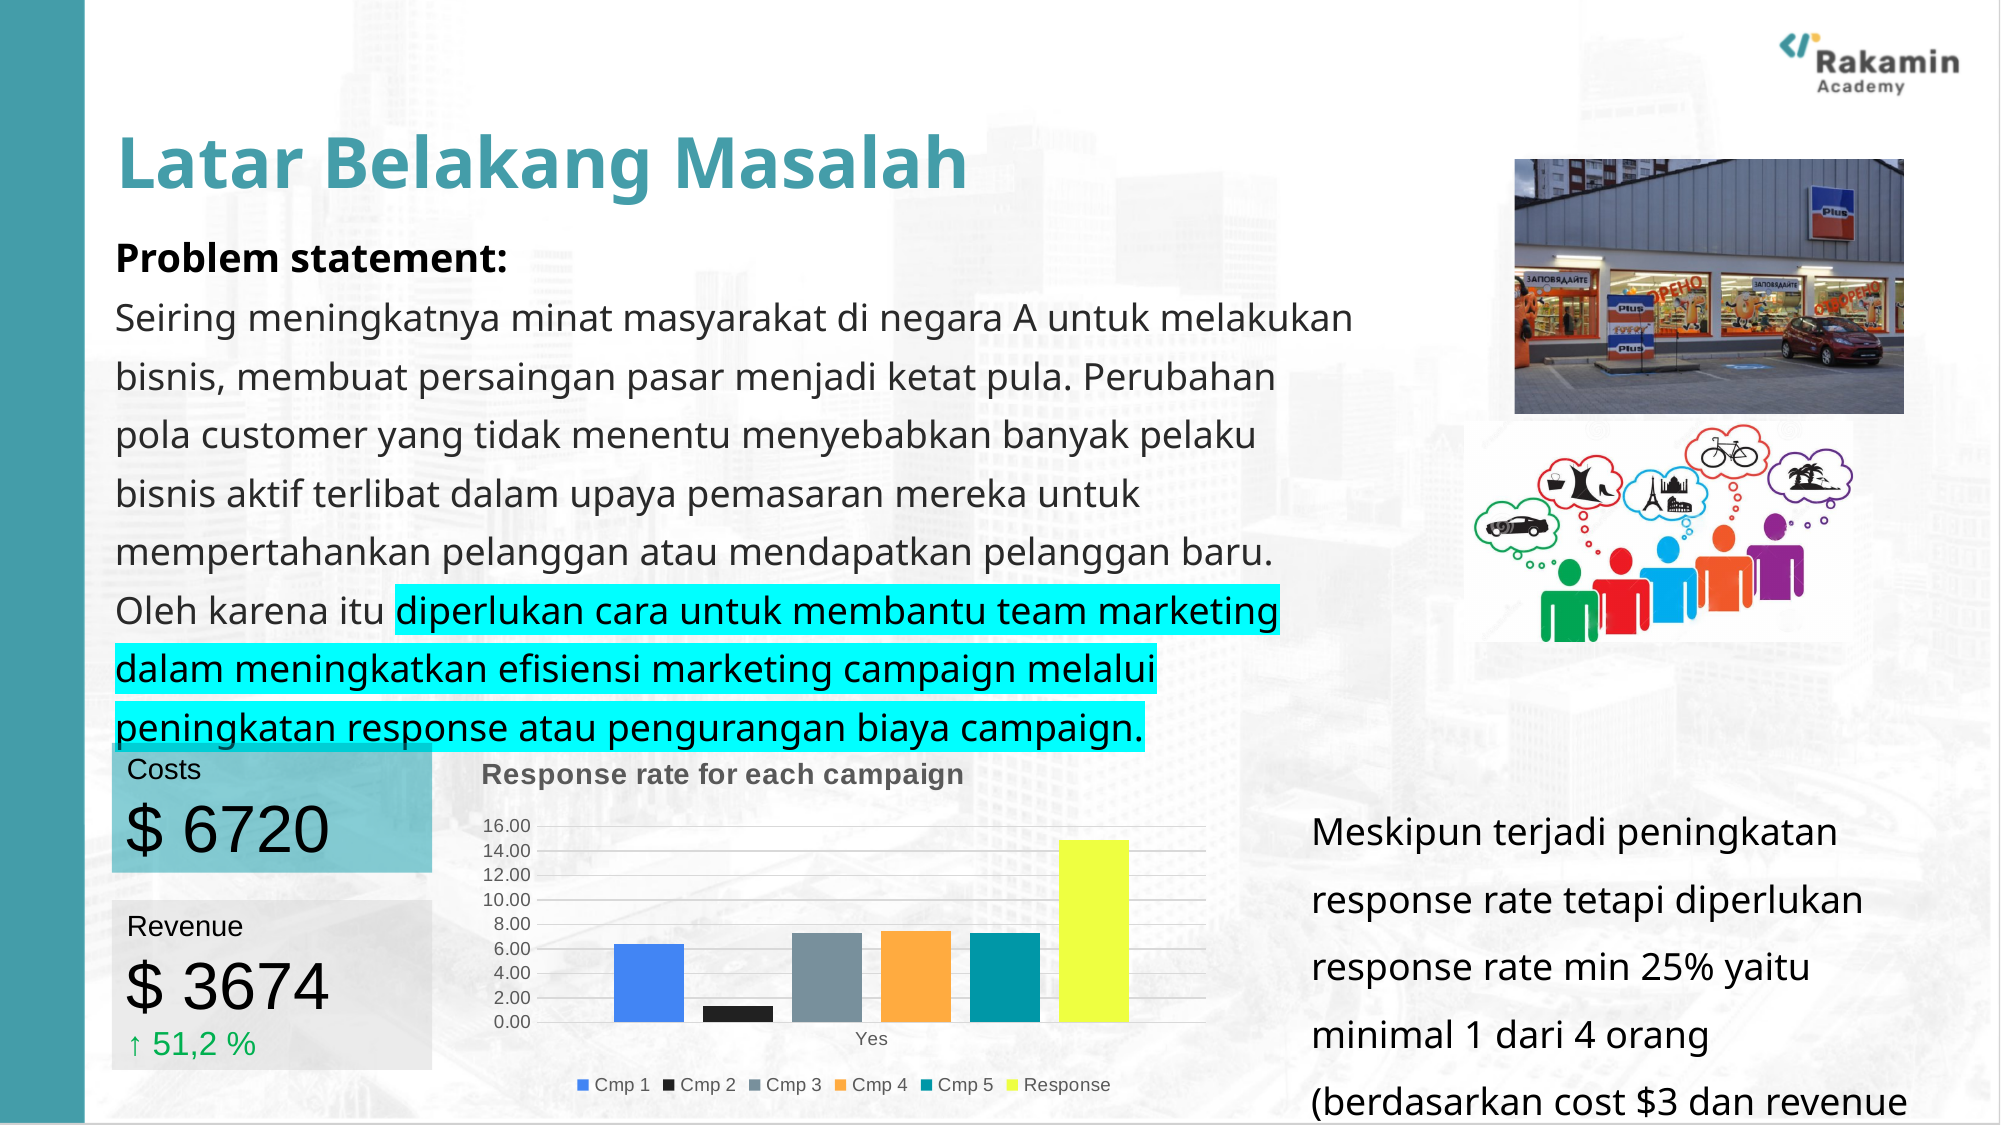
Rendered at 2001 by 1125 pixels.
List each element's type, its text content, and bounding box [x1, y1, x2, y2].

picture [0, 0, 2001, 1125]
list Problem statement: Seiring meningkatnya minat masyarakat di negara A untuk melakukan bisnis, membuat persaingan pasar menjadi ketat pula. Perubahan pola customer yang tidak menentu menyebabkan banyak pelaku bisnis aktif terlibat dalam upaya pemasaran mereka untuk mempertahankan pelanggan atau mendapatkan pelanggan baru. Oleh karena itu diperlukan cara untuk membantu team marketing dalam meningkatkan efisiensi marketing campaign melalui peningkatan response atau pengurangan biaya campaign. [76, 189, 1379, 670]
title Latar Belakang Masalah [96, 97, 1932, 223]
text_box Costs $ 6720 [111, 742, 433, 873]
text_box Revenue $ 3674 ↑ 51,2 % [111, 900, 433, 1070]
text_box Meskipun terjadi peningkatan response rate tetapi diperlukan response rate min 25% yaitu minimal 1 dari 4 orang (berdasarkan cost $3 dan revenue $11 untuk campaign pada 1 orang) [1272, 765, 1932, 1125]
chart [467, 742, 1222, 1103]
